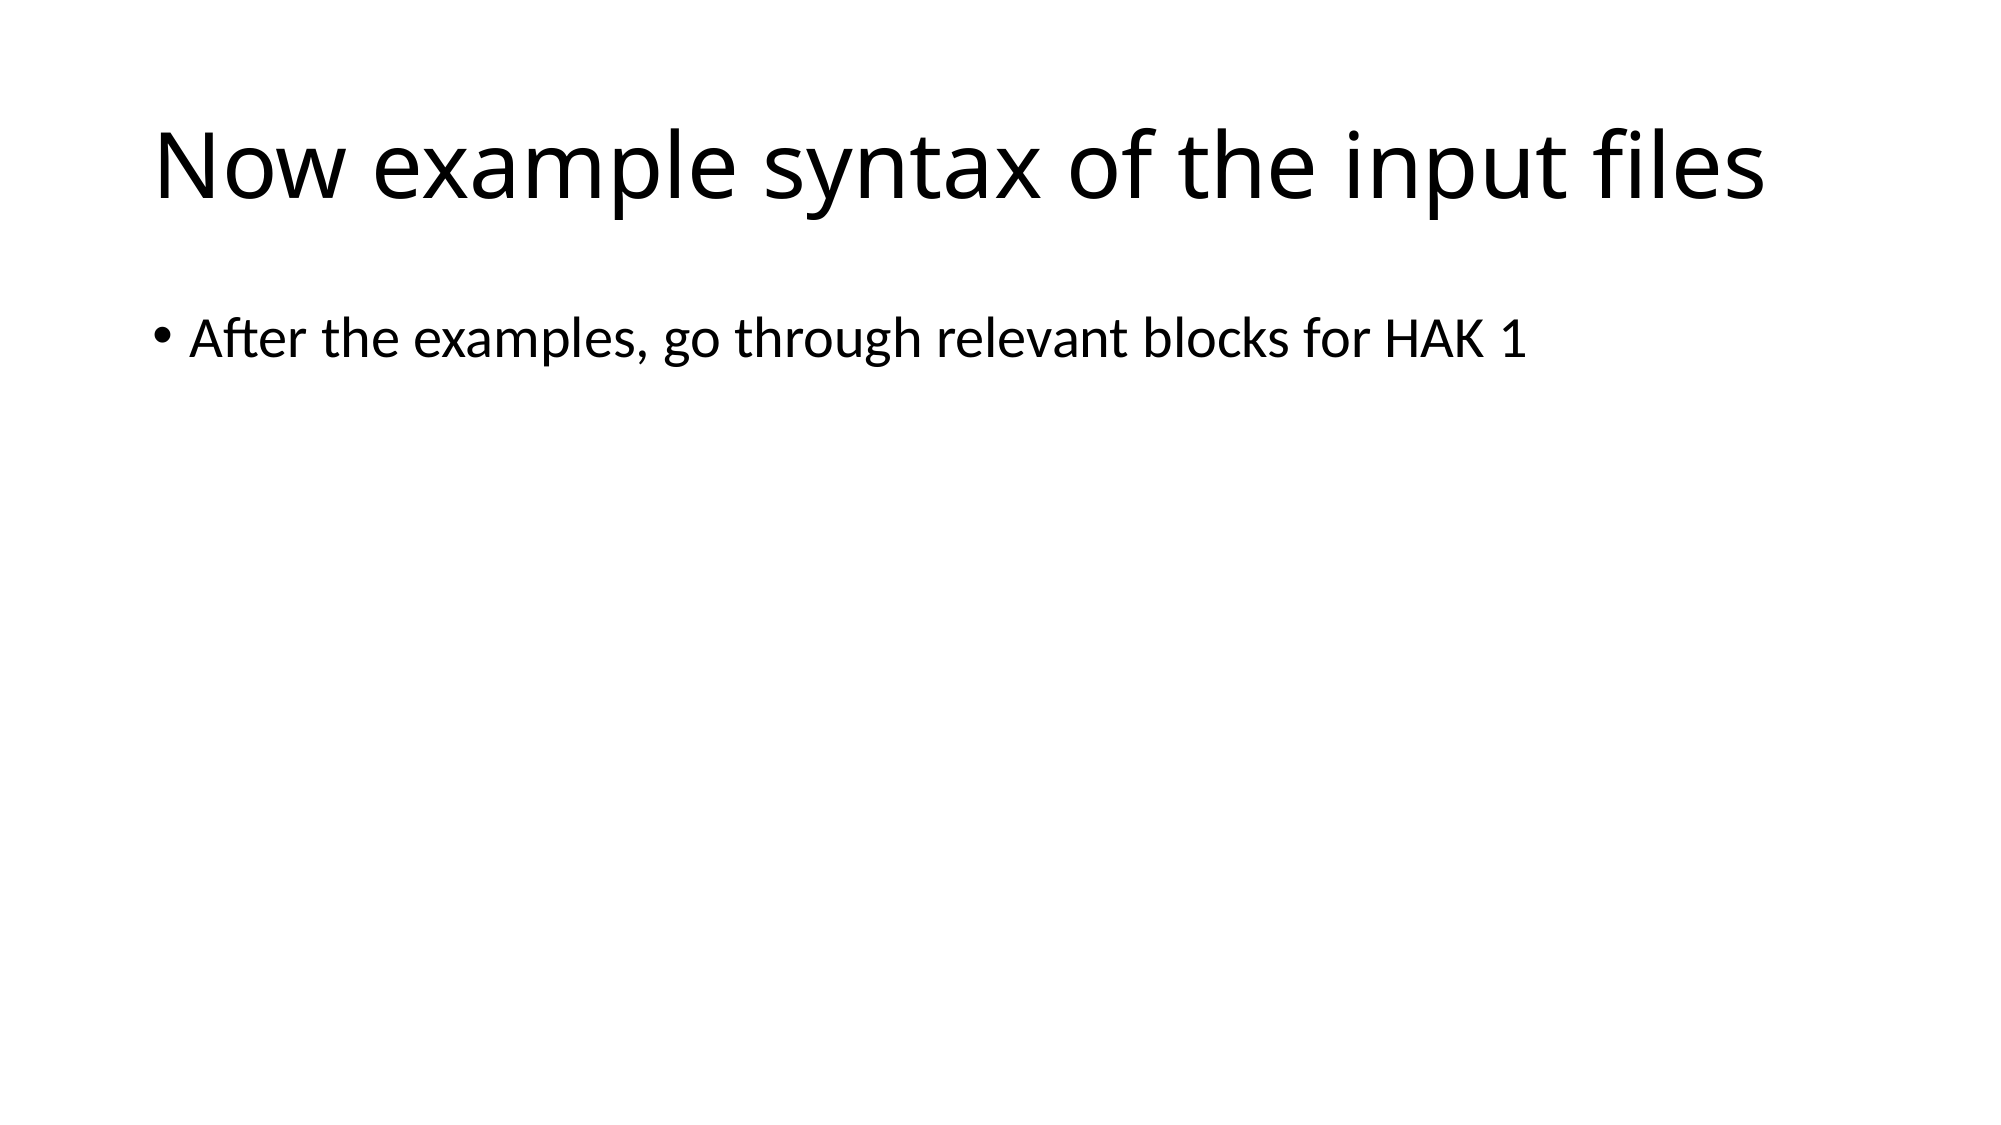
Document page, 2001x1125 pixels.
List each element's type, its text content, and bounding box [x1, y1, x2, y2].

title Now example syntax of the input files [137, 59, 1863, 278]
list After the examples, go through relevant blocks for HAK 1 [137, 299, 1863, 1014]
